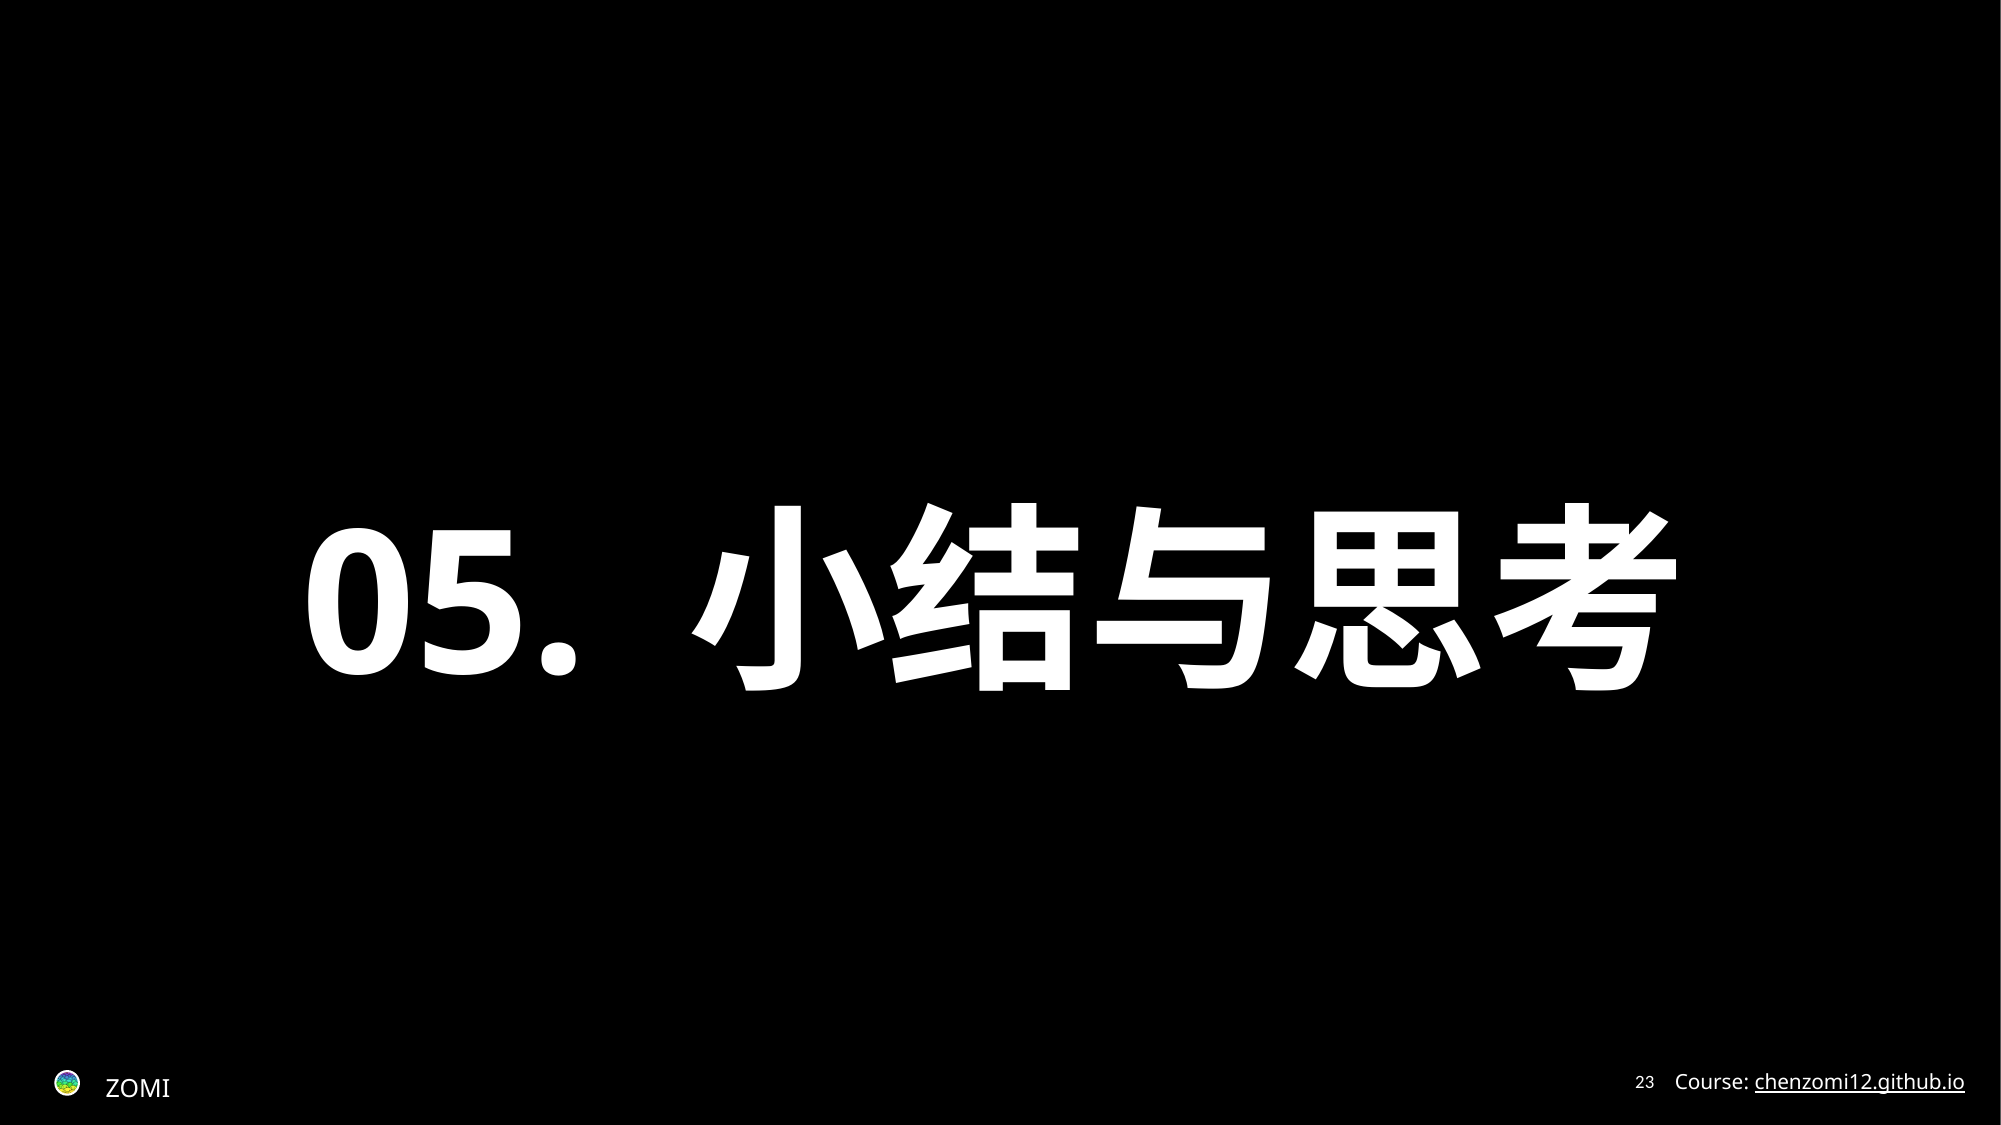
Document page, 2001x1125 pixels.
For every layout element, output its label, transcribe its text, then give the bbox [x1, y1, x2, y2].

list 05. 小结与思考 [79, 80, 1910, 986]
picture [57, 1073, 77, 1093]
